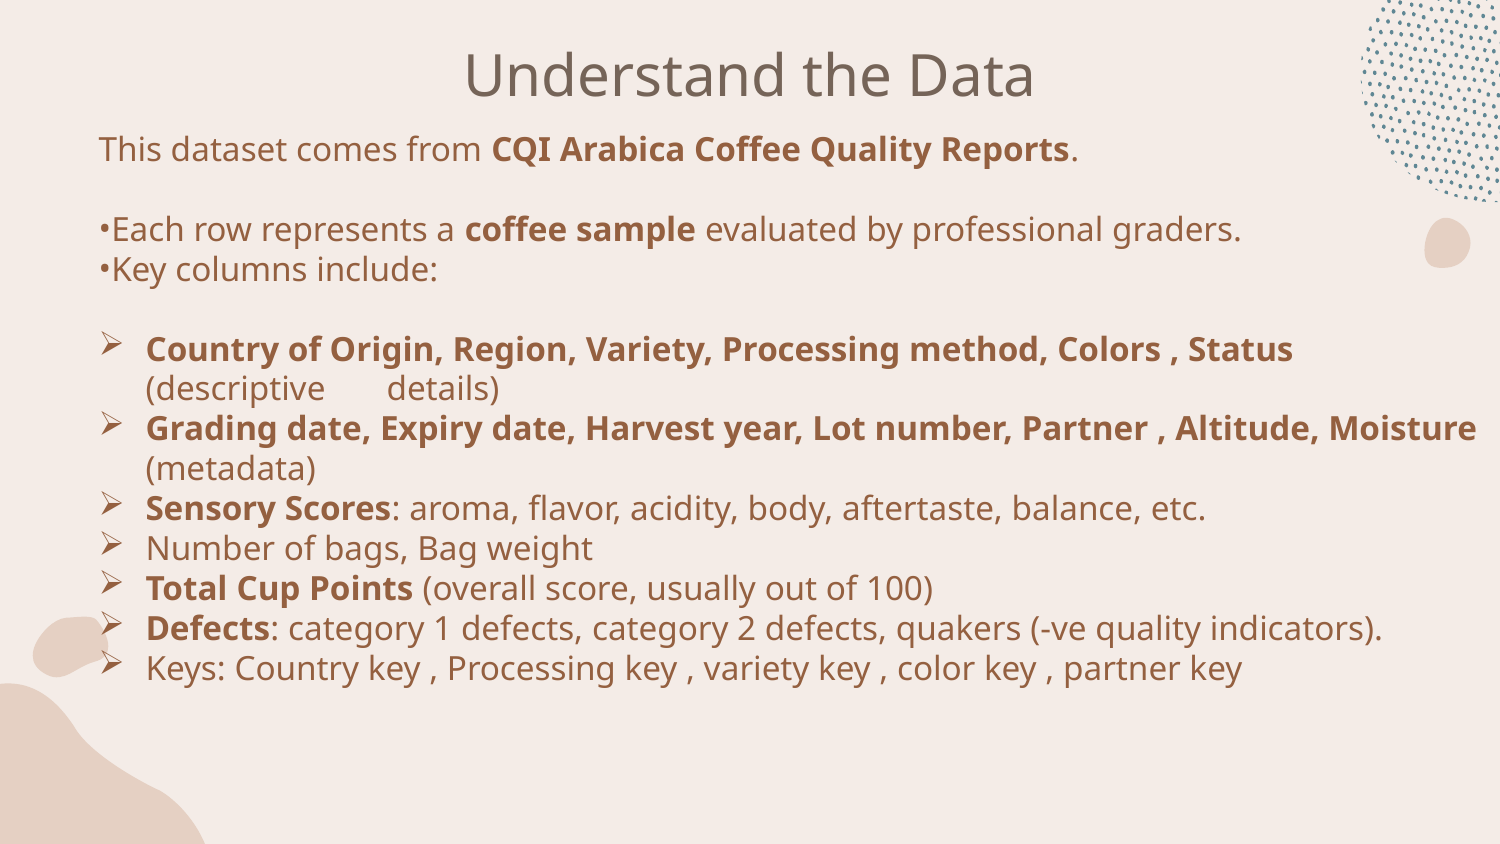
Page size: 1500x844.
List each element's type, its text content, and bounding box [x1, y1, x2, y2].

list This dataset comes from CQI Arabica Coffee Quality Reports. Each row represents a coffee sample evaluated by professional graders. Key columns include: Country of Origin, Region, Variety, Processing method, Colors , Status (descriptive details) Grading date, Expiry date, Harvest year, Lot number, Partner , Altitude, Moisture (metadata) Sensory Scores: aroma, flavor, acidity, body, aftertaste, balance, etc. Number of bags, Bag weight Total Cup Points (overall score, usually out of 100) Defects: category 1 defects, category 2 defects, quakers (-ve quality indicators). Keys: Country key , Processing key , variety key , color key , partner key [83, 120, 1500, 740]
title Understand the Data [118, 23, 1382, 120]
